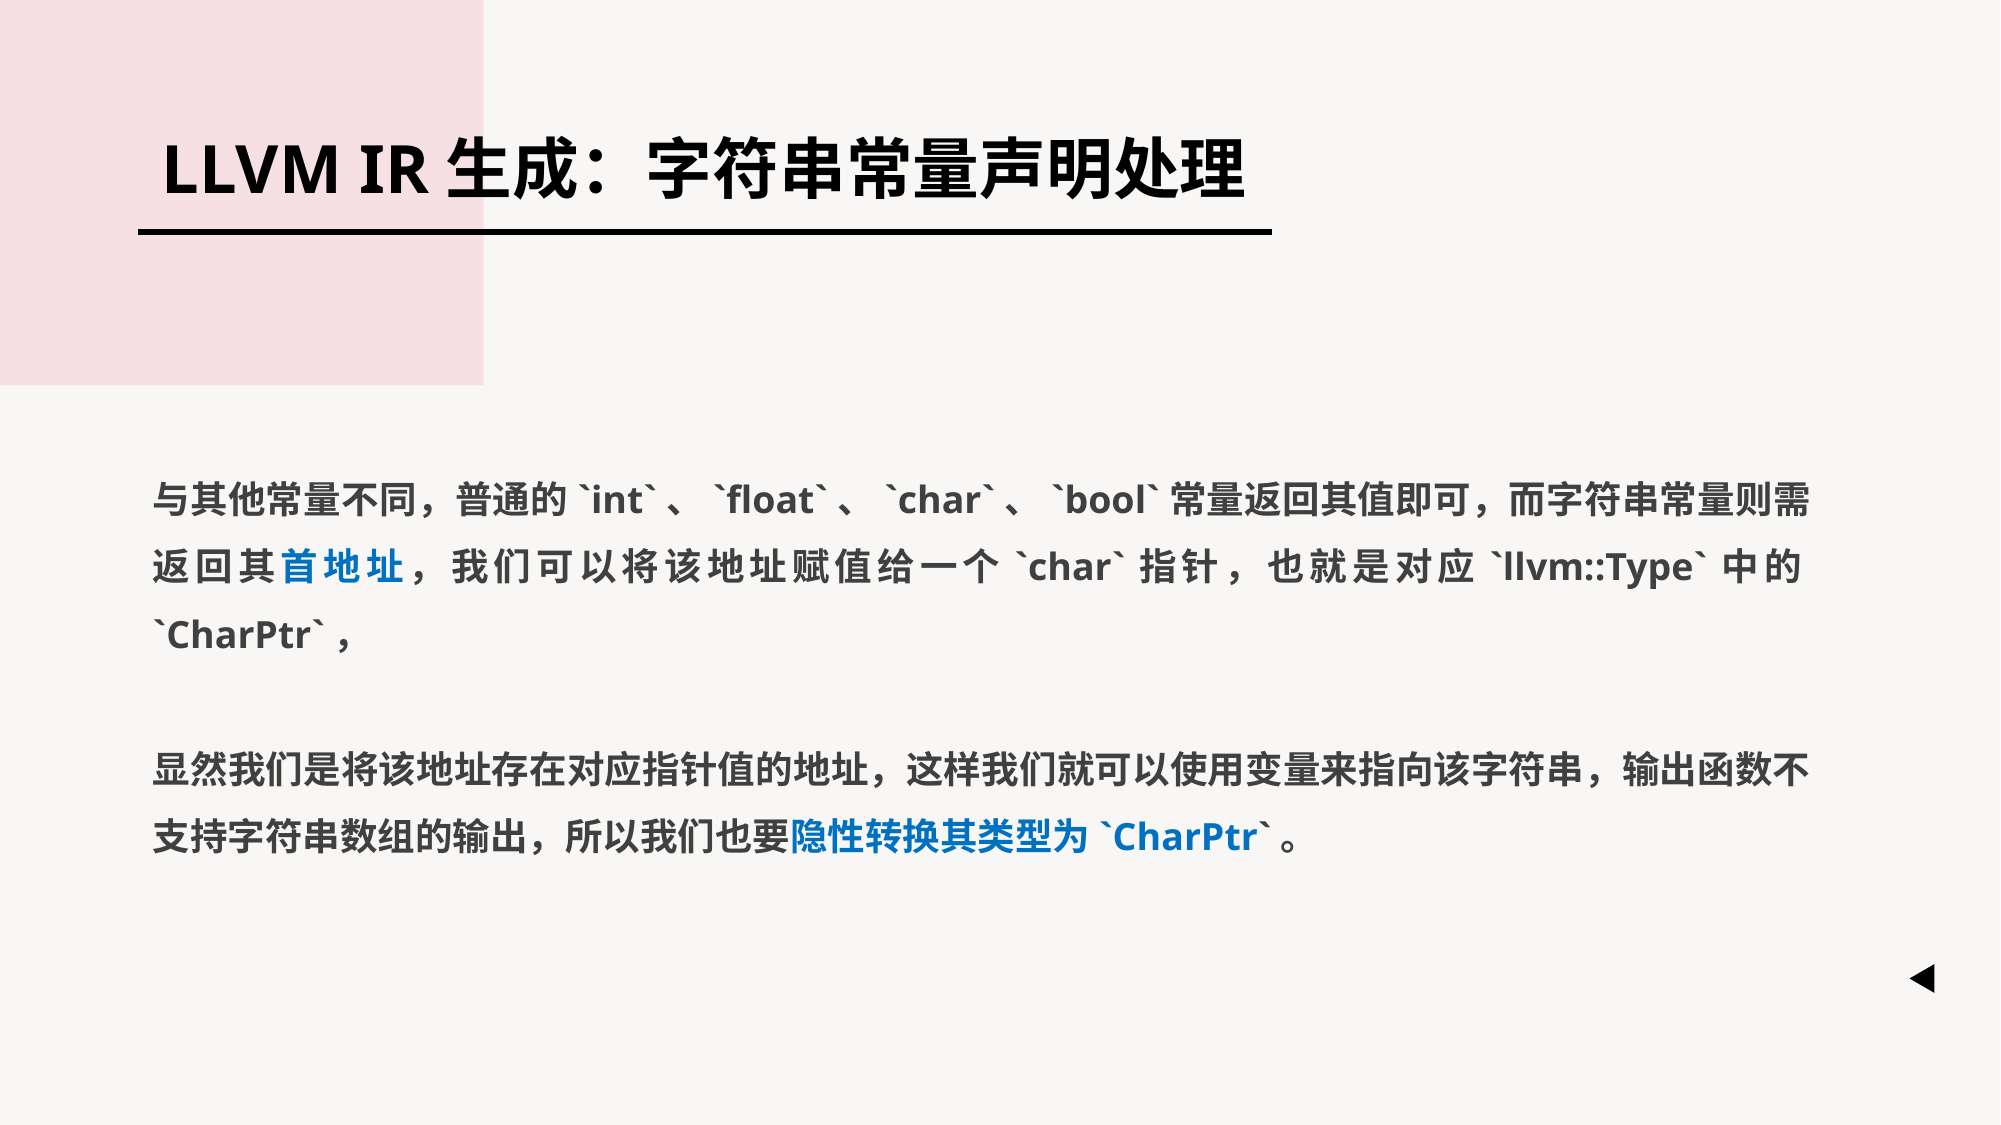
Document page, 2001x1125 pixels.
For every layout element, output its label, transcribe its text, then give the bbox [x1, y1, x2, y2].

text_box [1907, 962, 1936, 995]
text_box [0, 0, 485, 386]
text_box 与其他常量不同，普通的`int`、`float`、`char`、`bool`常量返回其值即可，而字符串常量则需返回其首地址，我们可以将该地址赋值给一个`char`指针，也就是对应`llvm::Type`中的`CharPtr`， 显然我们是将该地址存在对应指针值的地址，这样我们就可以使用变量来指向该字符串，输出函数不支持字符串数组的输出，所以我们也要隐性转换其类型为`CharPtr`。 [137, 445, 1826, 894]
text_box LLVM IR生成：字符串常量声明处理 [146, 63, 1473, 281]
